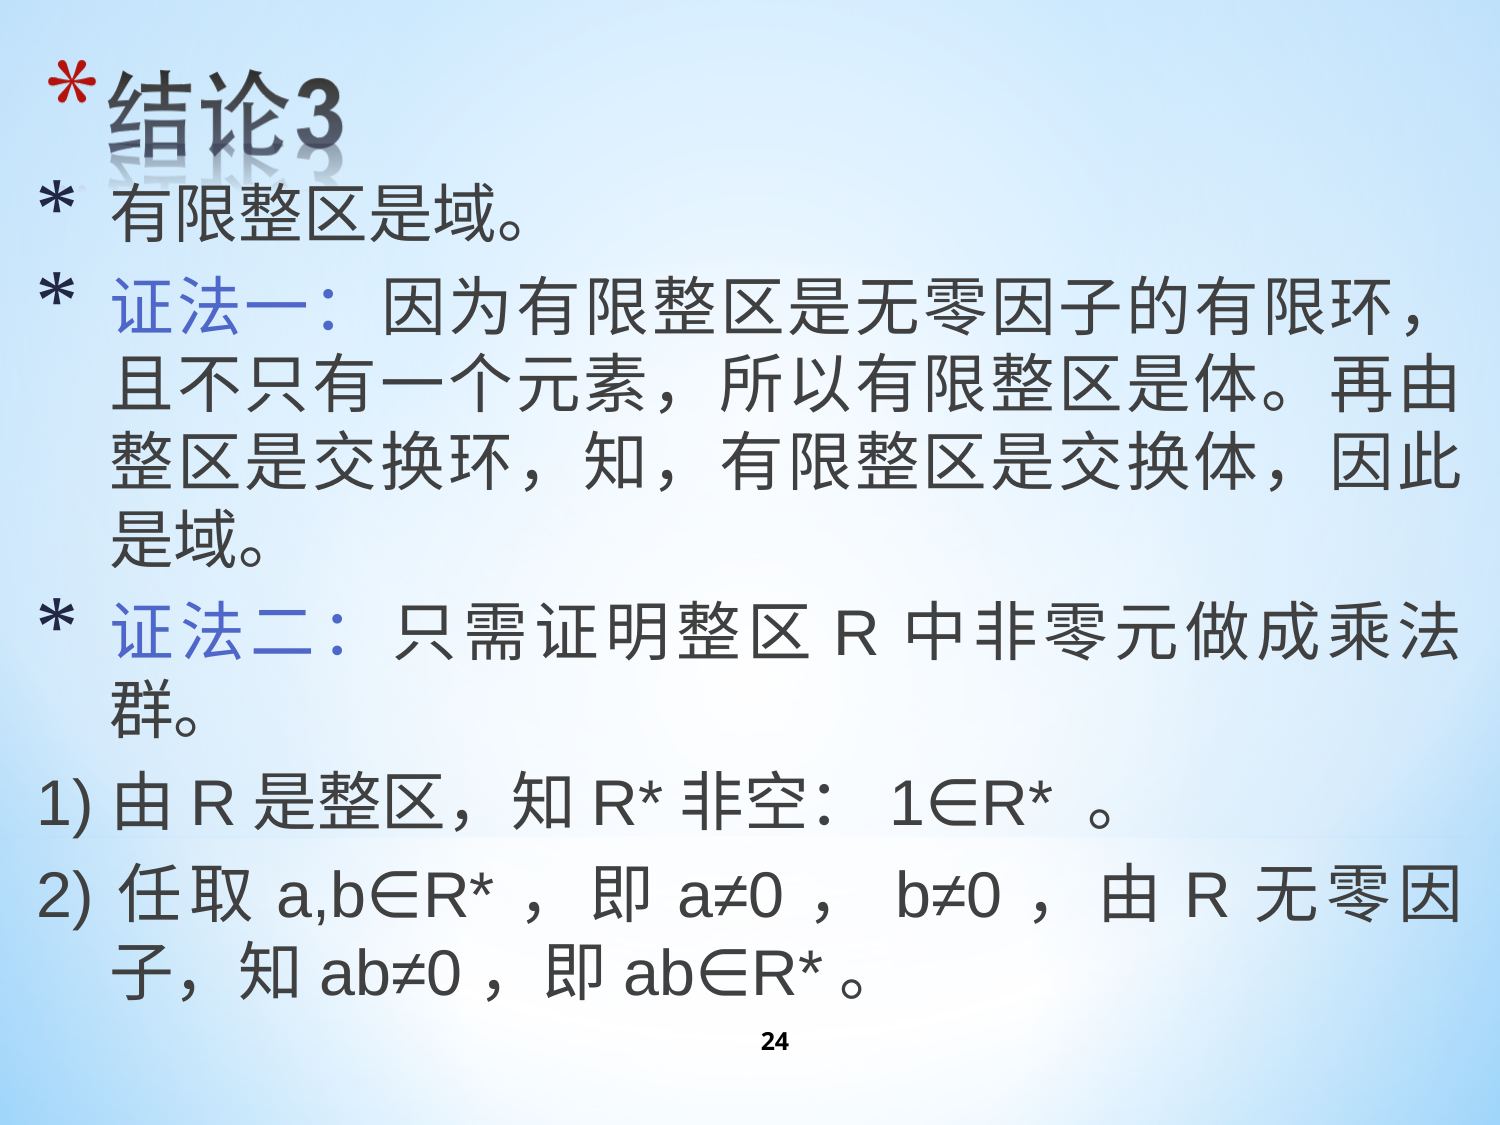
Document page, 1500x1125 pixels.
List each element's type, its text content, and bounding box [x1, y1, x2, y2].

list 有限整区是域。 证法一：因为有限整区是无零因子的有限环，且不只有一个元素，所以有限整区是体。再由整区是交换环，知，有限整区是交换体，因此是域。 证法二：只需证明整区R中非零元做成乘法群。 1)由R是整区，知R*非空：1∈R* 。 2)任取a,b∈R*，即a≠0，b≠0，由R无零因子，知ab≠0，即ab∈R*。 [28, 165, 1472, 1095]
picture [0, 0, 1500, 1125]
